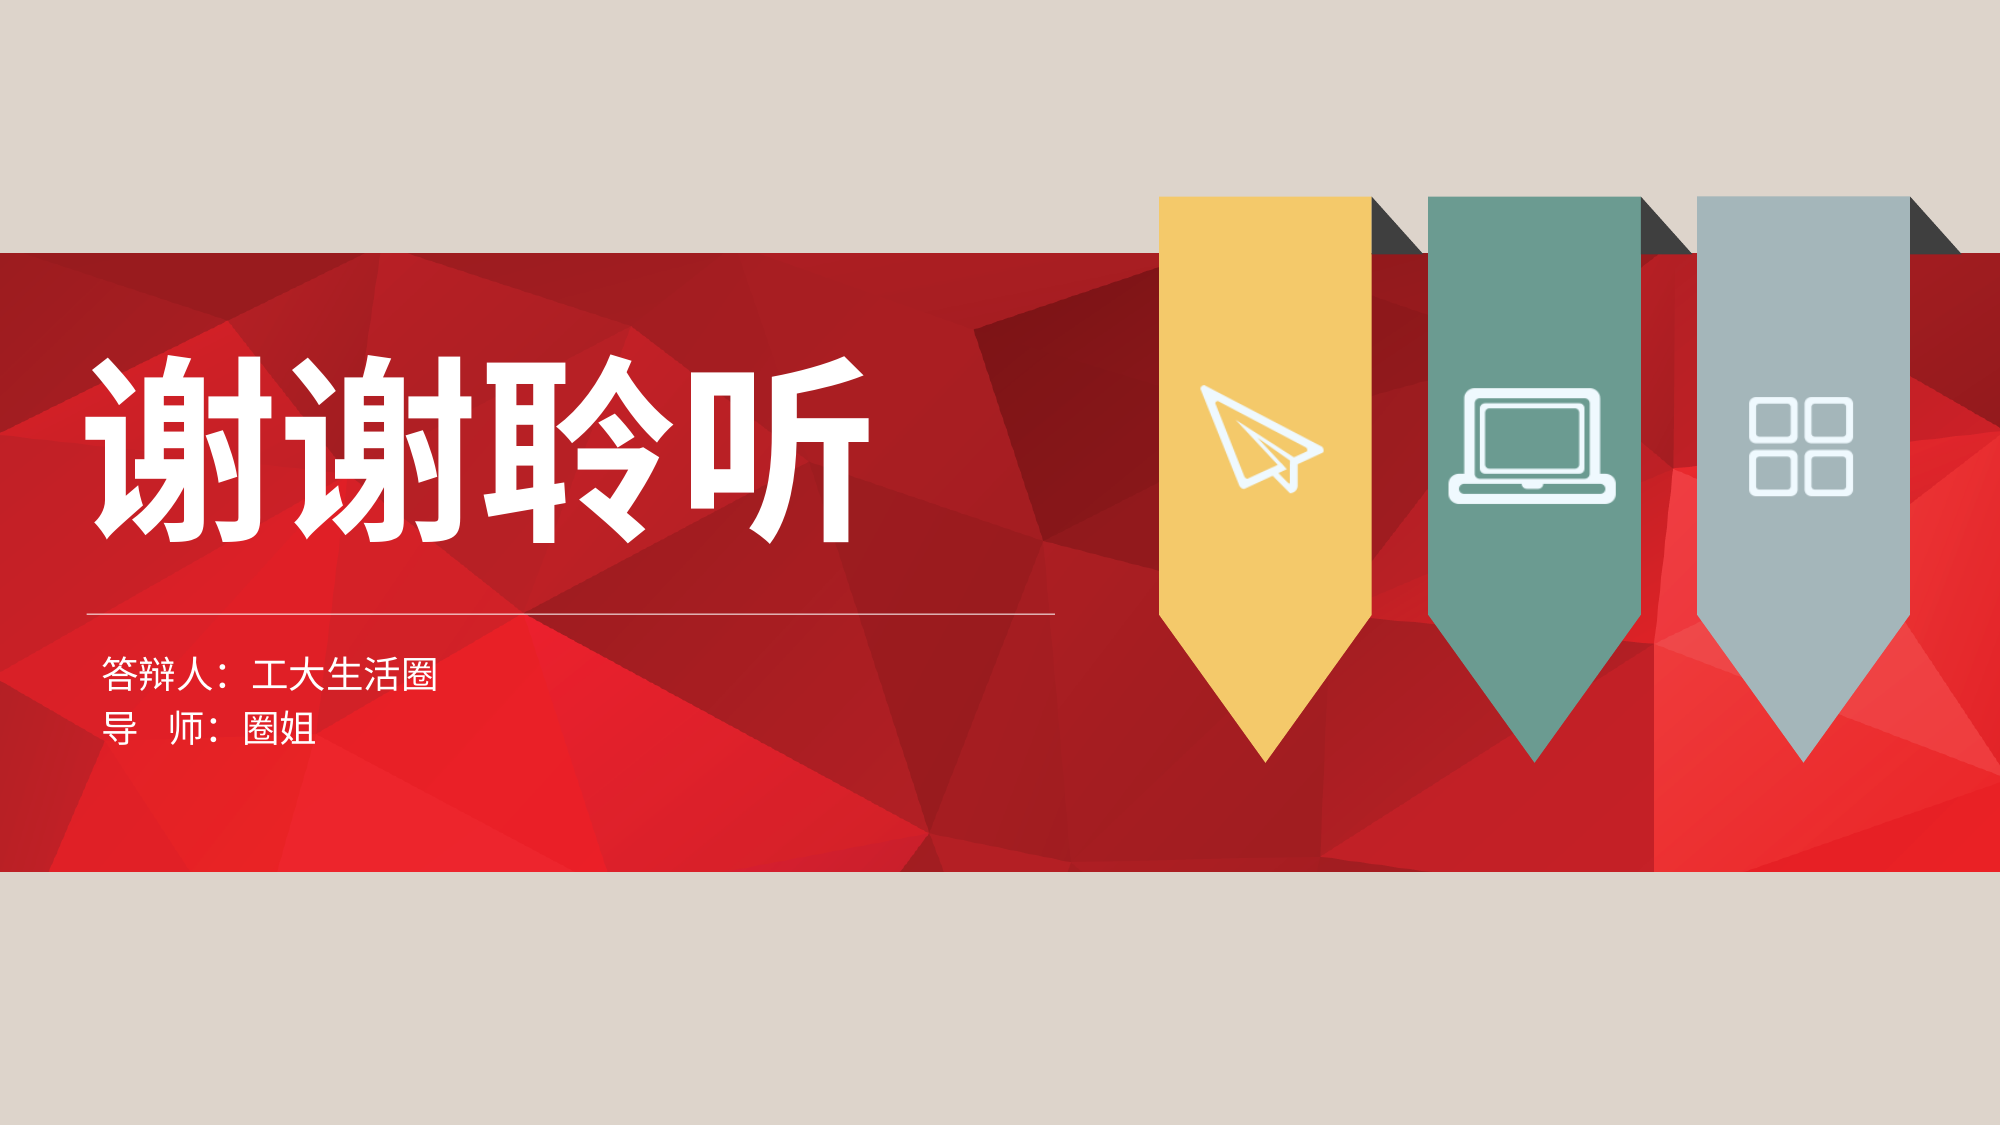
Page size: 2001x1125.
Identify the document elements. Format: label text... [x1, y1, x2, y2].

text_box 谢谢聆听 [64, 317, 1149, 573]
text_box 答辩人：工大生活圈 导 师：圈姐 [86, 634, 980, 758]
text_box [0, 253, 2000, 872]
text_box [1158, 196, 1962, 763]
